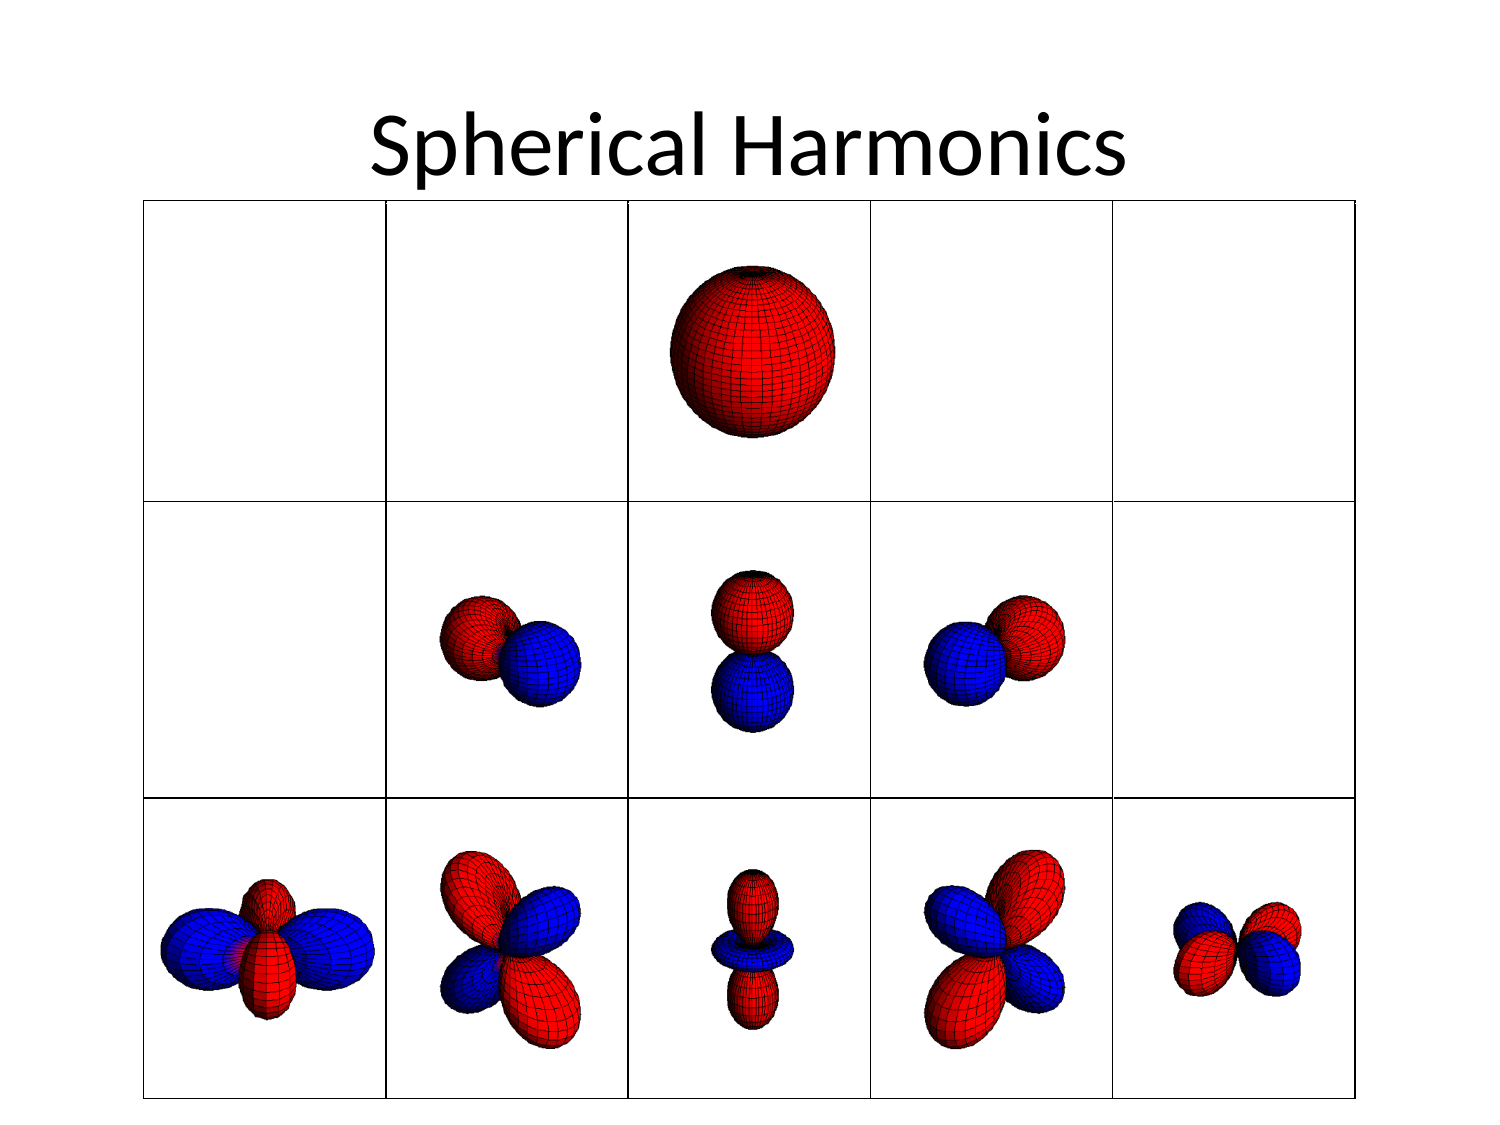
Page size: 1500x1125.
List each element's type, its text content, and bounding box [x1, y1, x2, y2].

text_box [65, 199, 1435, 1125]
title Spherical Harmonics [75, 45, 1425, 199]
